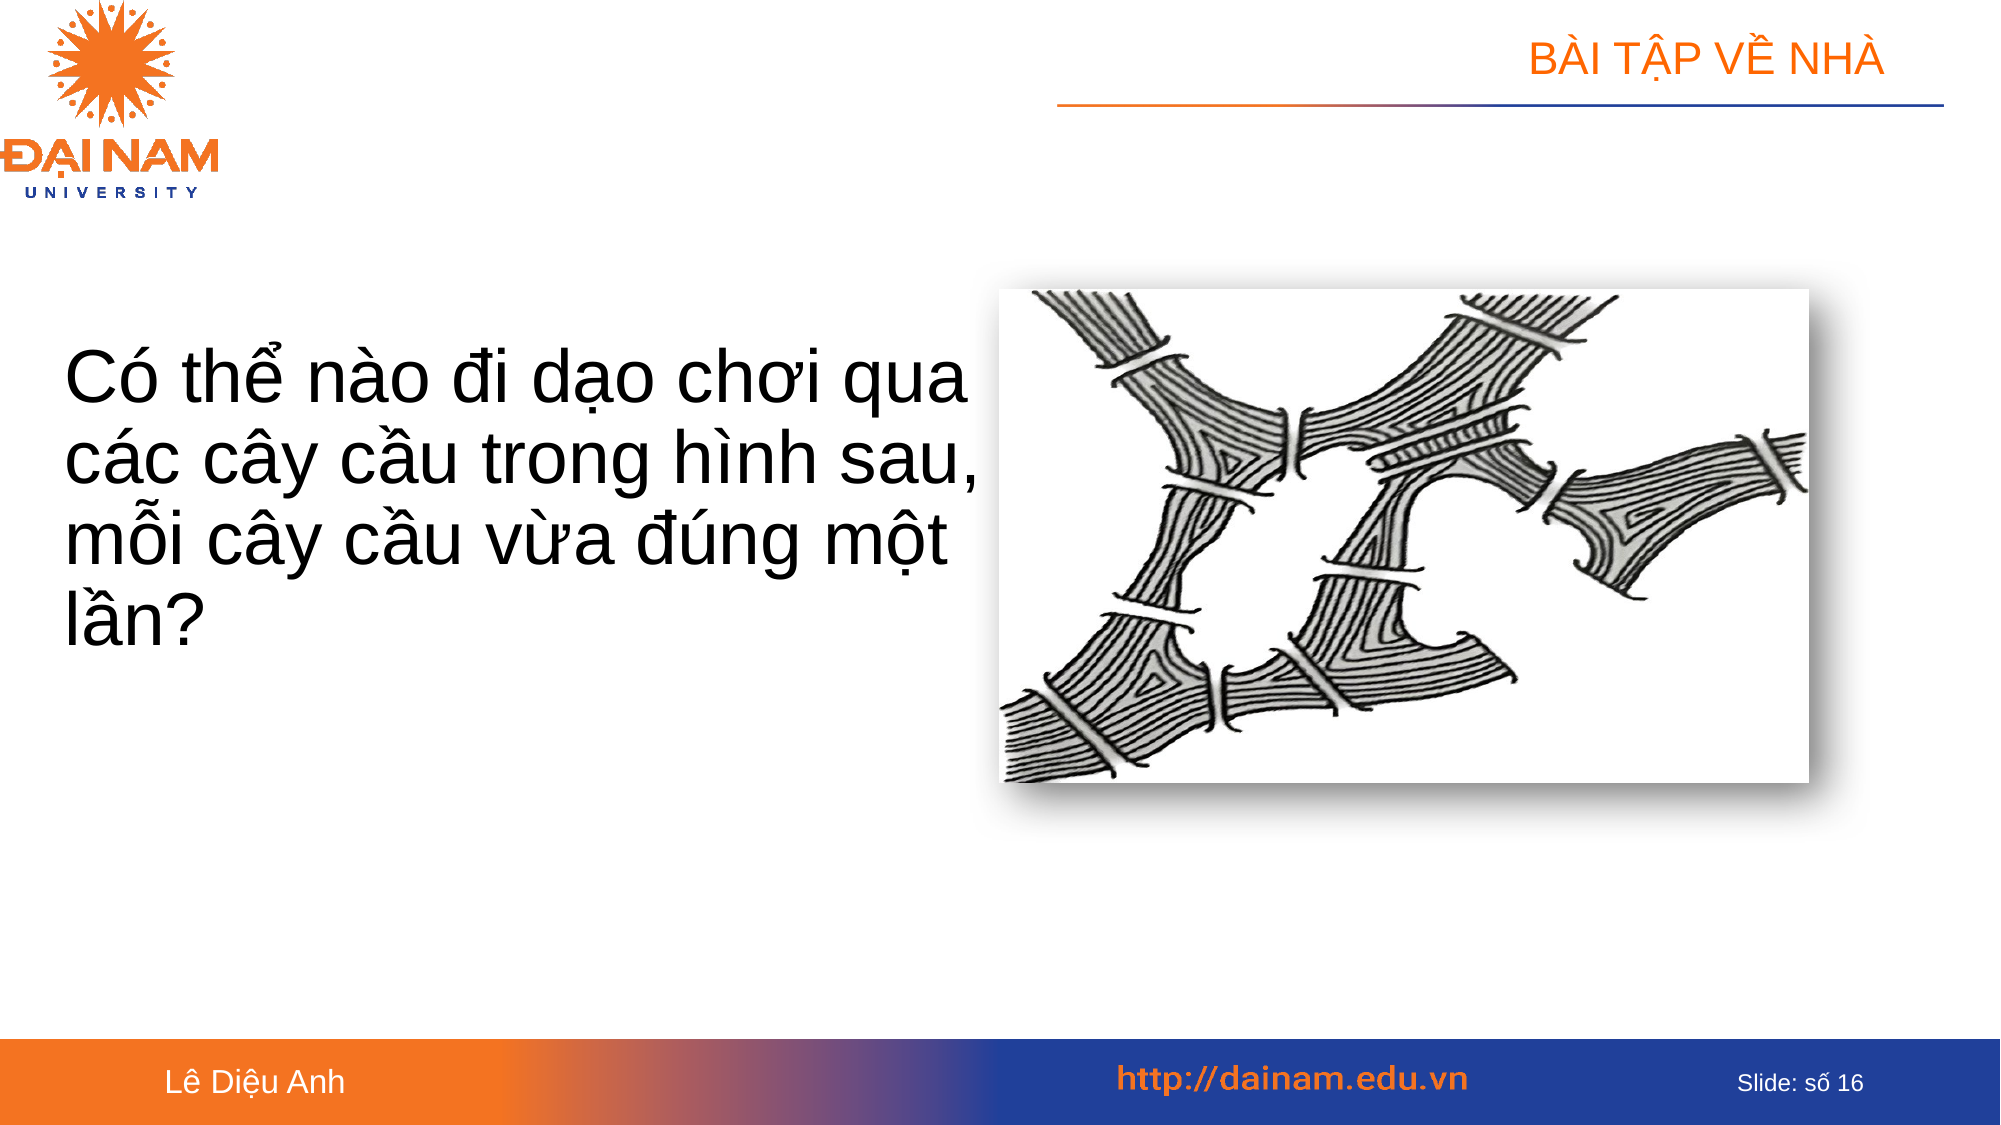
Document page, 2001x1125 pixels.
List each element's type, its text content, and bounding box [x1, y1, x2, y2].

title Có thể nào đi dạo chơi qua các cây cầu trong hình sau, mỗi cây cầu vừa đúng một lần? [49, 233, 1053, 767]
picture [0, 1038, 2000, 1125]
picture [999, 289, 1809, 783]
text_box BÀI TẬP VỀ NHÀ [551, 21, 1900, 91]
picture [0, 0, 218, 198]
